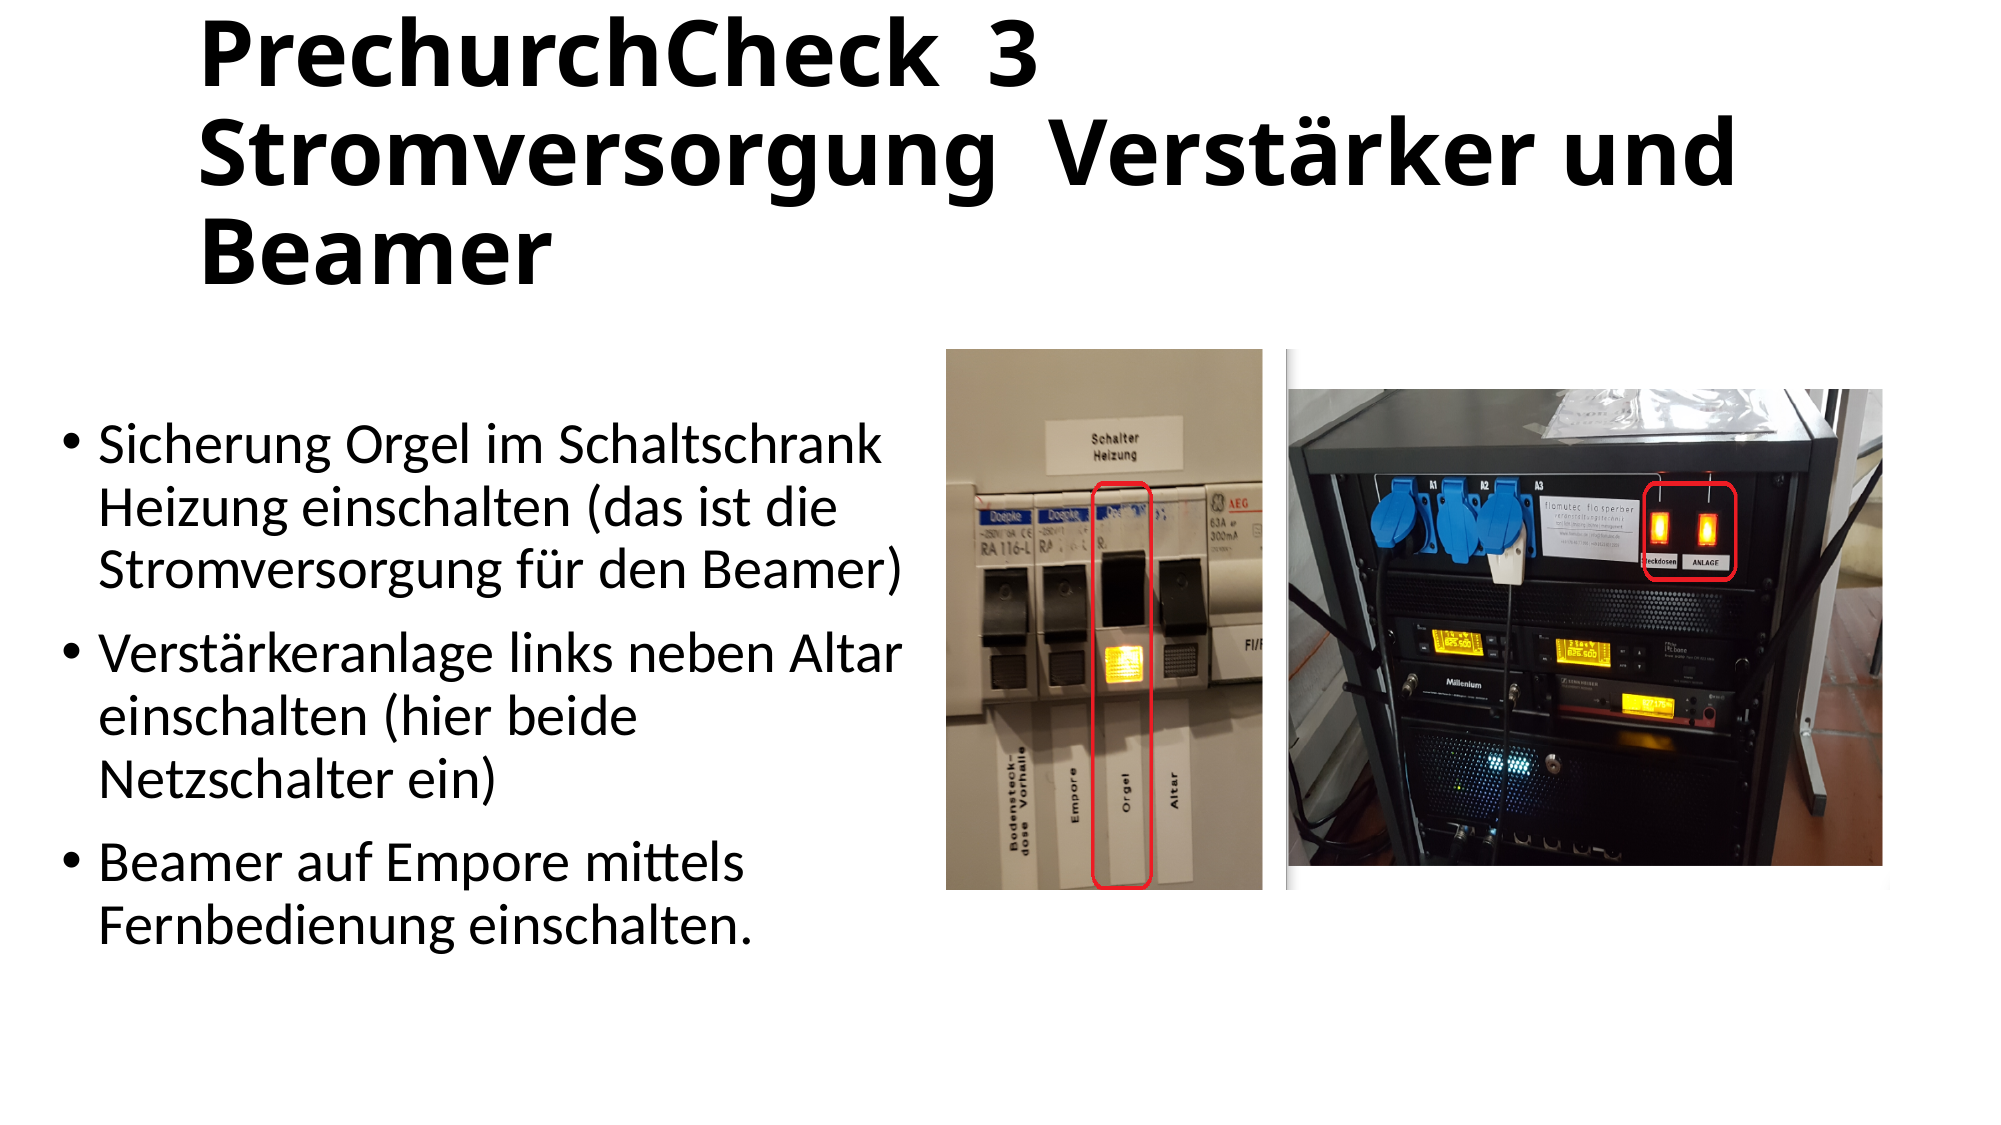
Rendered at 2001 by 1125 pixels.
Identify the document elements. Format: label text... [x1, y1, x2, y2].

picture [946, 349, 1890, 890]
list Sicherung Orgel im Schaltschrank Heizung einschalten (das ist die Stromversorgung für den Beamer) Verstärkeranlage links neben Altar einschalten (hier beide Netzschalter ein) Beamer auf Empore mittels Fernbedienung einschalten. [46, 405, 922, 1125]
title PrechurchCheck 3 Stromversorgung Verstärker und Beamer [182, 47, 1908, 265]
